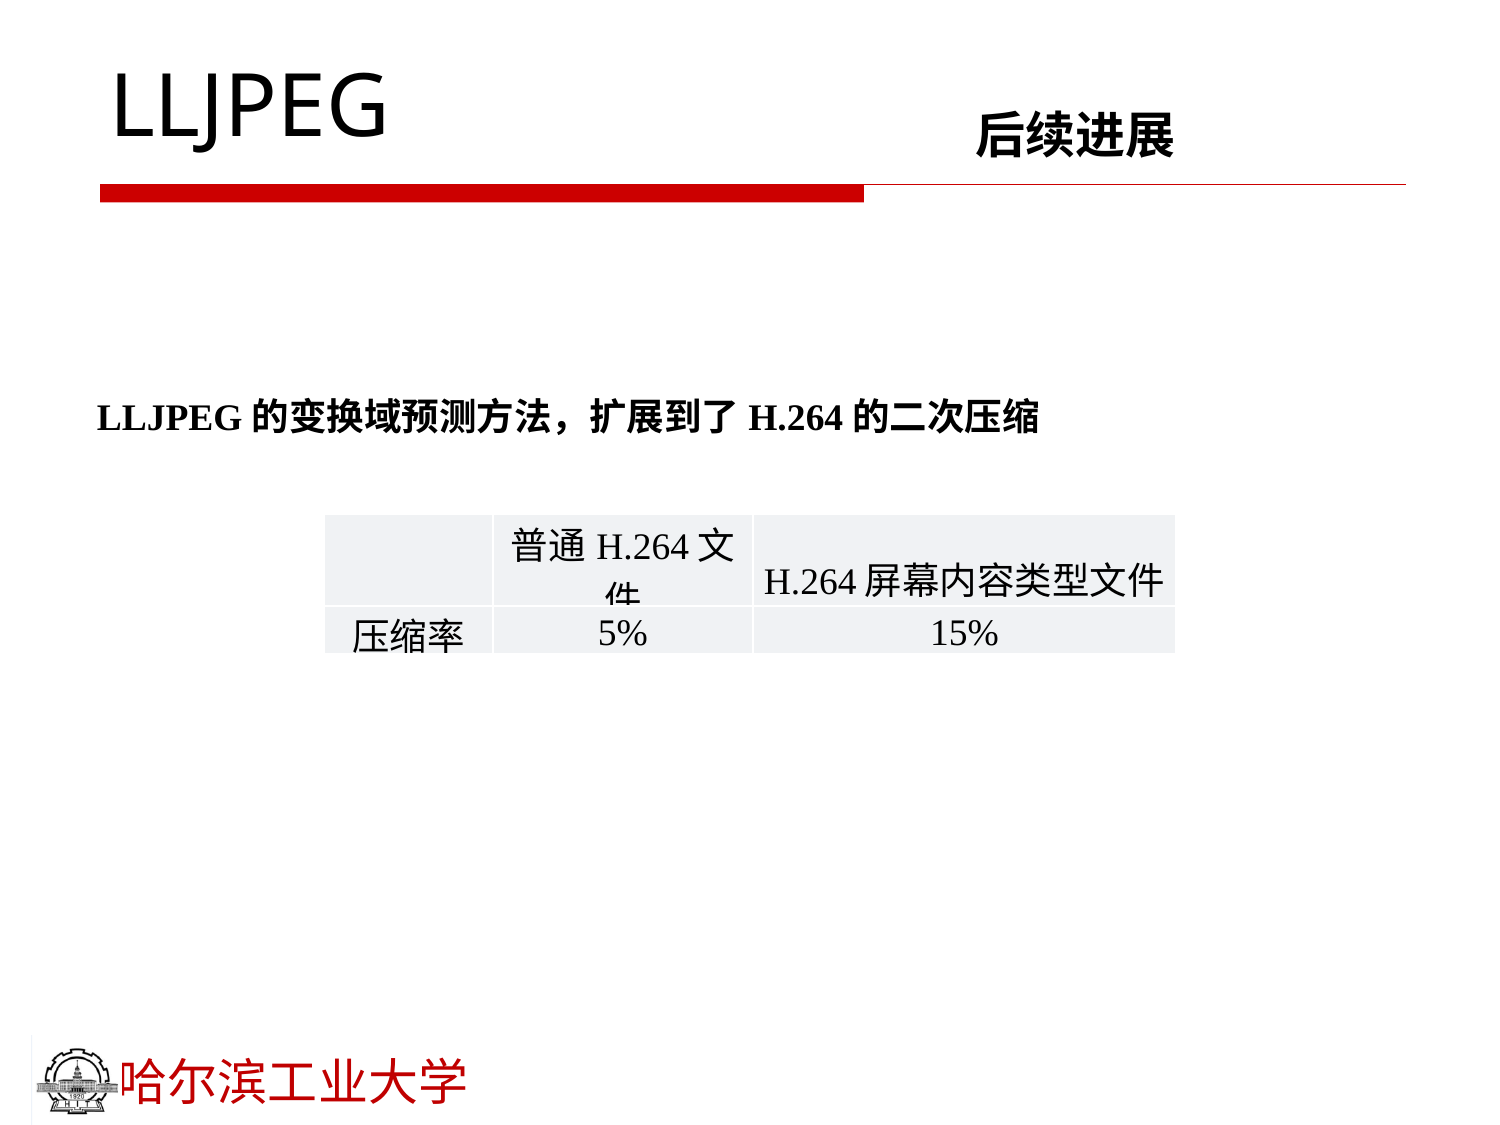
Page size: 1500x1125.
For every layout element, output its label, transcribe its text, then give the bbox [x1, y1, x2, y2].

text_box LLJPEG的变换域预测方法，扩展到了H.264的二次压缩 [82, 385, 1055, 445]
table_header H.264屏幕内容类型文件 [754, 515, 1175, 605]
table_header [325, 515, 492, 605]
picture [31, 1035, 122, 1125]
table_cell 压缩率 [325, 607, 492, 653]
table_cell 15% [754, 607, 1175, 653]
title LLJPEG [94, 50, 1407, 161]
table_cell 5% [494, 607, 752, 653]
table_header 普通H.264文件 [494, 515, 752, 605]
text_box 后续进展 [960, 96, 1190, 171]
